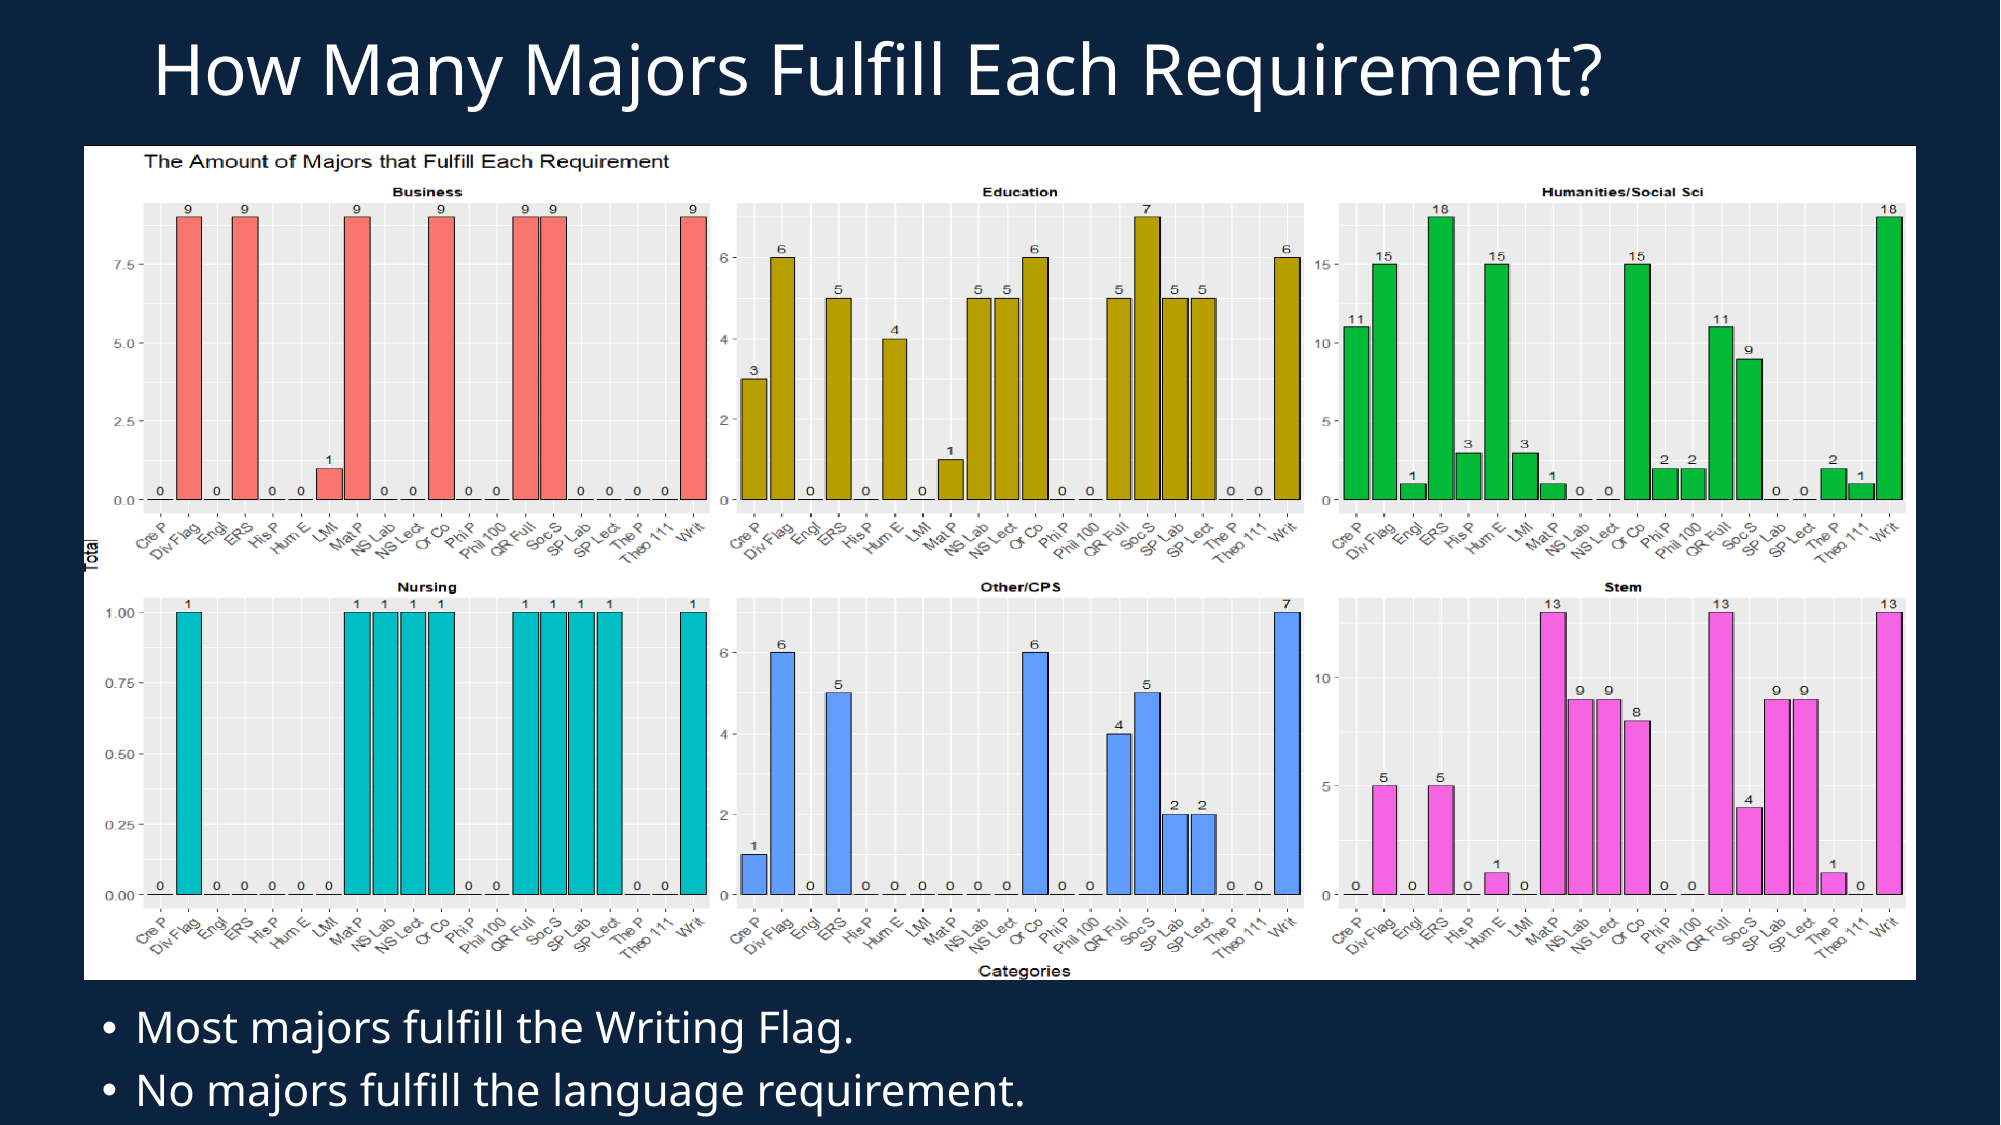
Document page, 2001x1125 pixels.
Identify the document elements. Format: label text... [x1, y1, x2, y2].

list Most majors fulfill the Writing Flag. No majors fulfill the language requirement. [86, 998, 1841, 1125]
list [84, 144, 1916, 981]
title How Many Majors Fulfill Each Requirement? [137, 0, 1863, 144]
